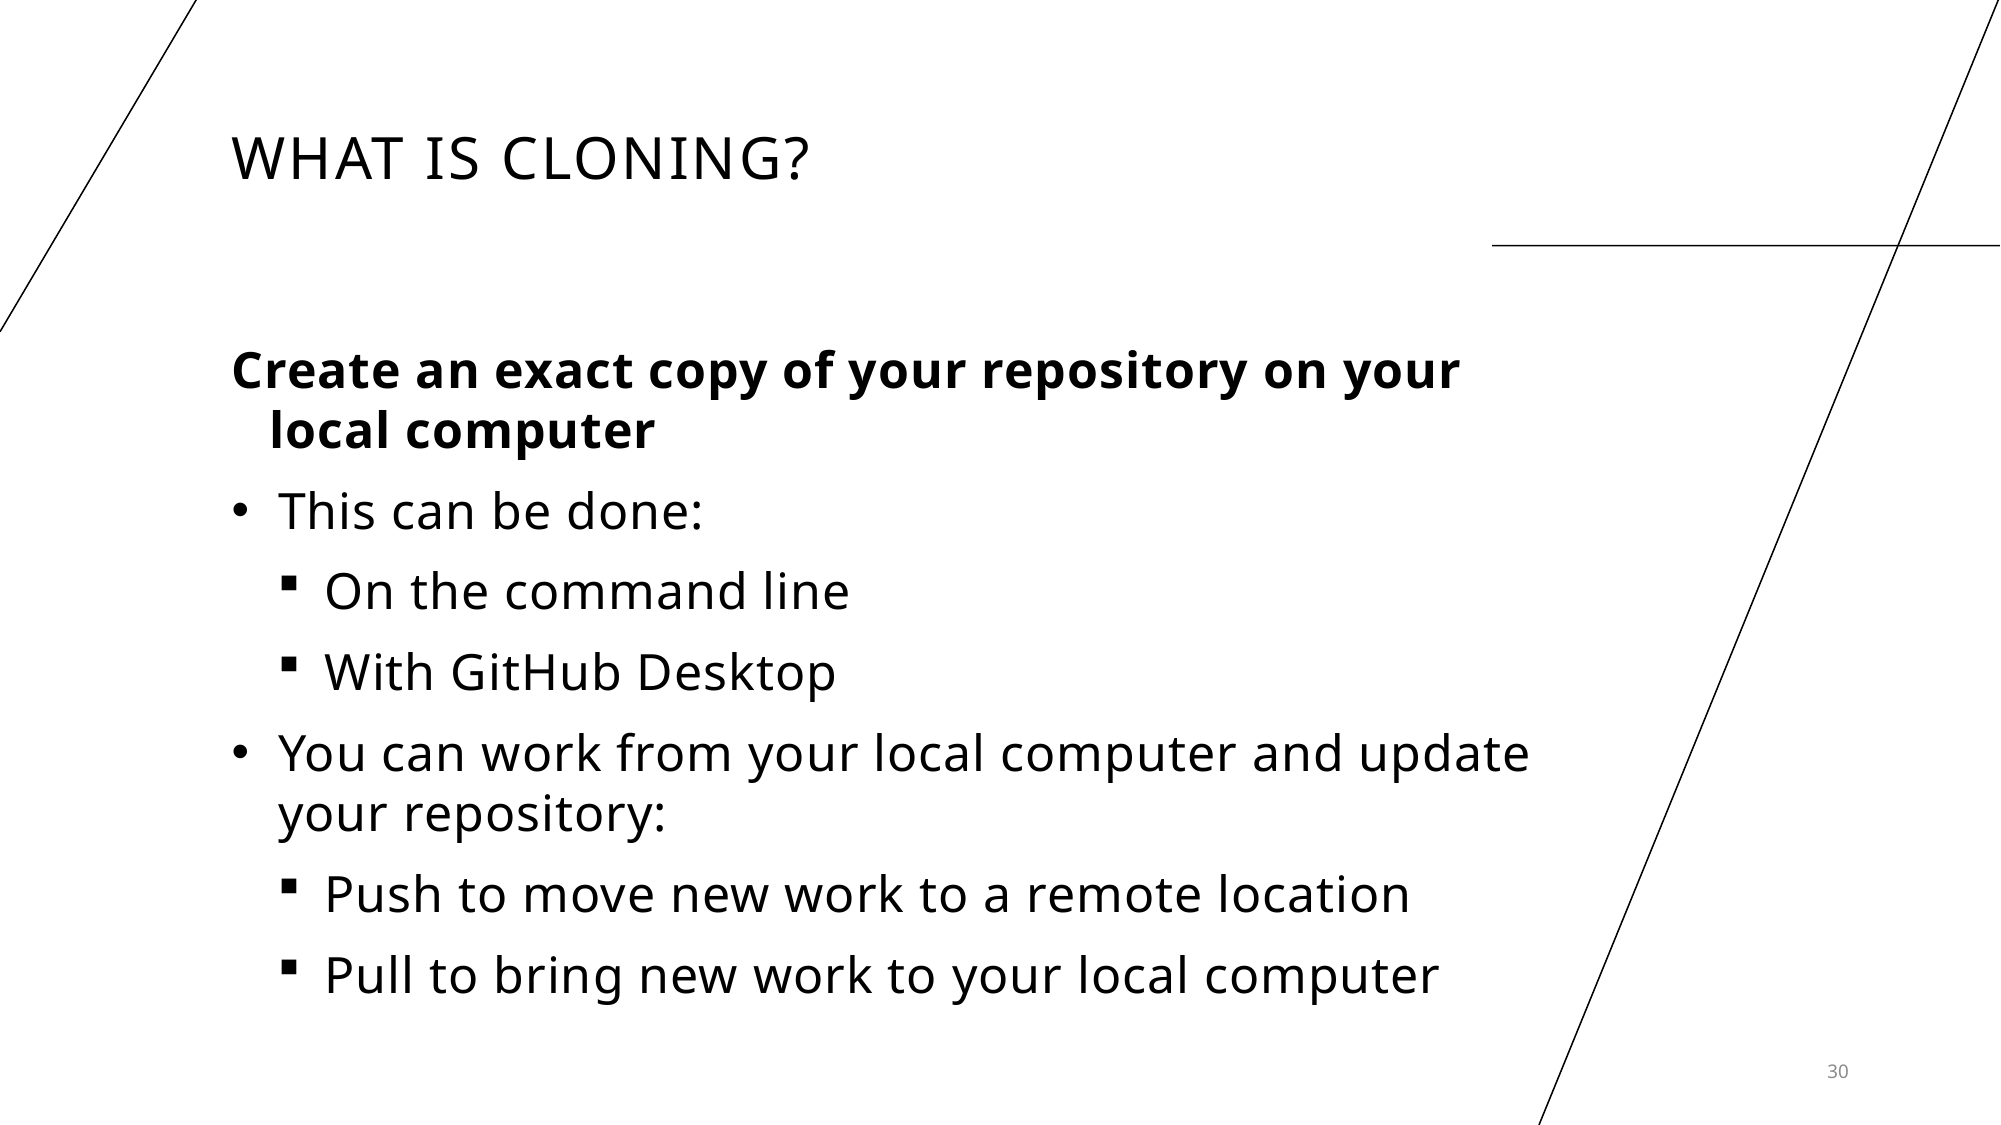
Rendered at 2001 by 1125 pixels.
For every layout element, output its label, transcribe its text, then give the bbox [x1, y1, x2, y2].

slide_number 30 [1701, 1042, 1864, 1103]
title What is Cloning? [216, 43, 1505, 200]
list Create an exact copy of your repository on your local computer This can be done: On the command line With GitHub Desktop You can work from your local computer and update your repository: Push to move new work to a remote location Pull to bring new work to your local computer [216, 330, 1558, 1013]
